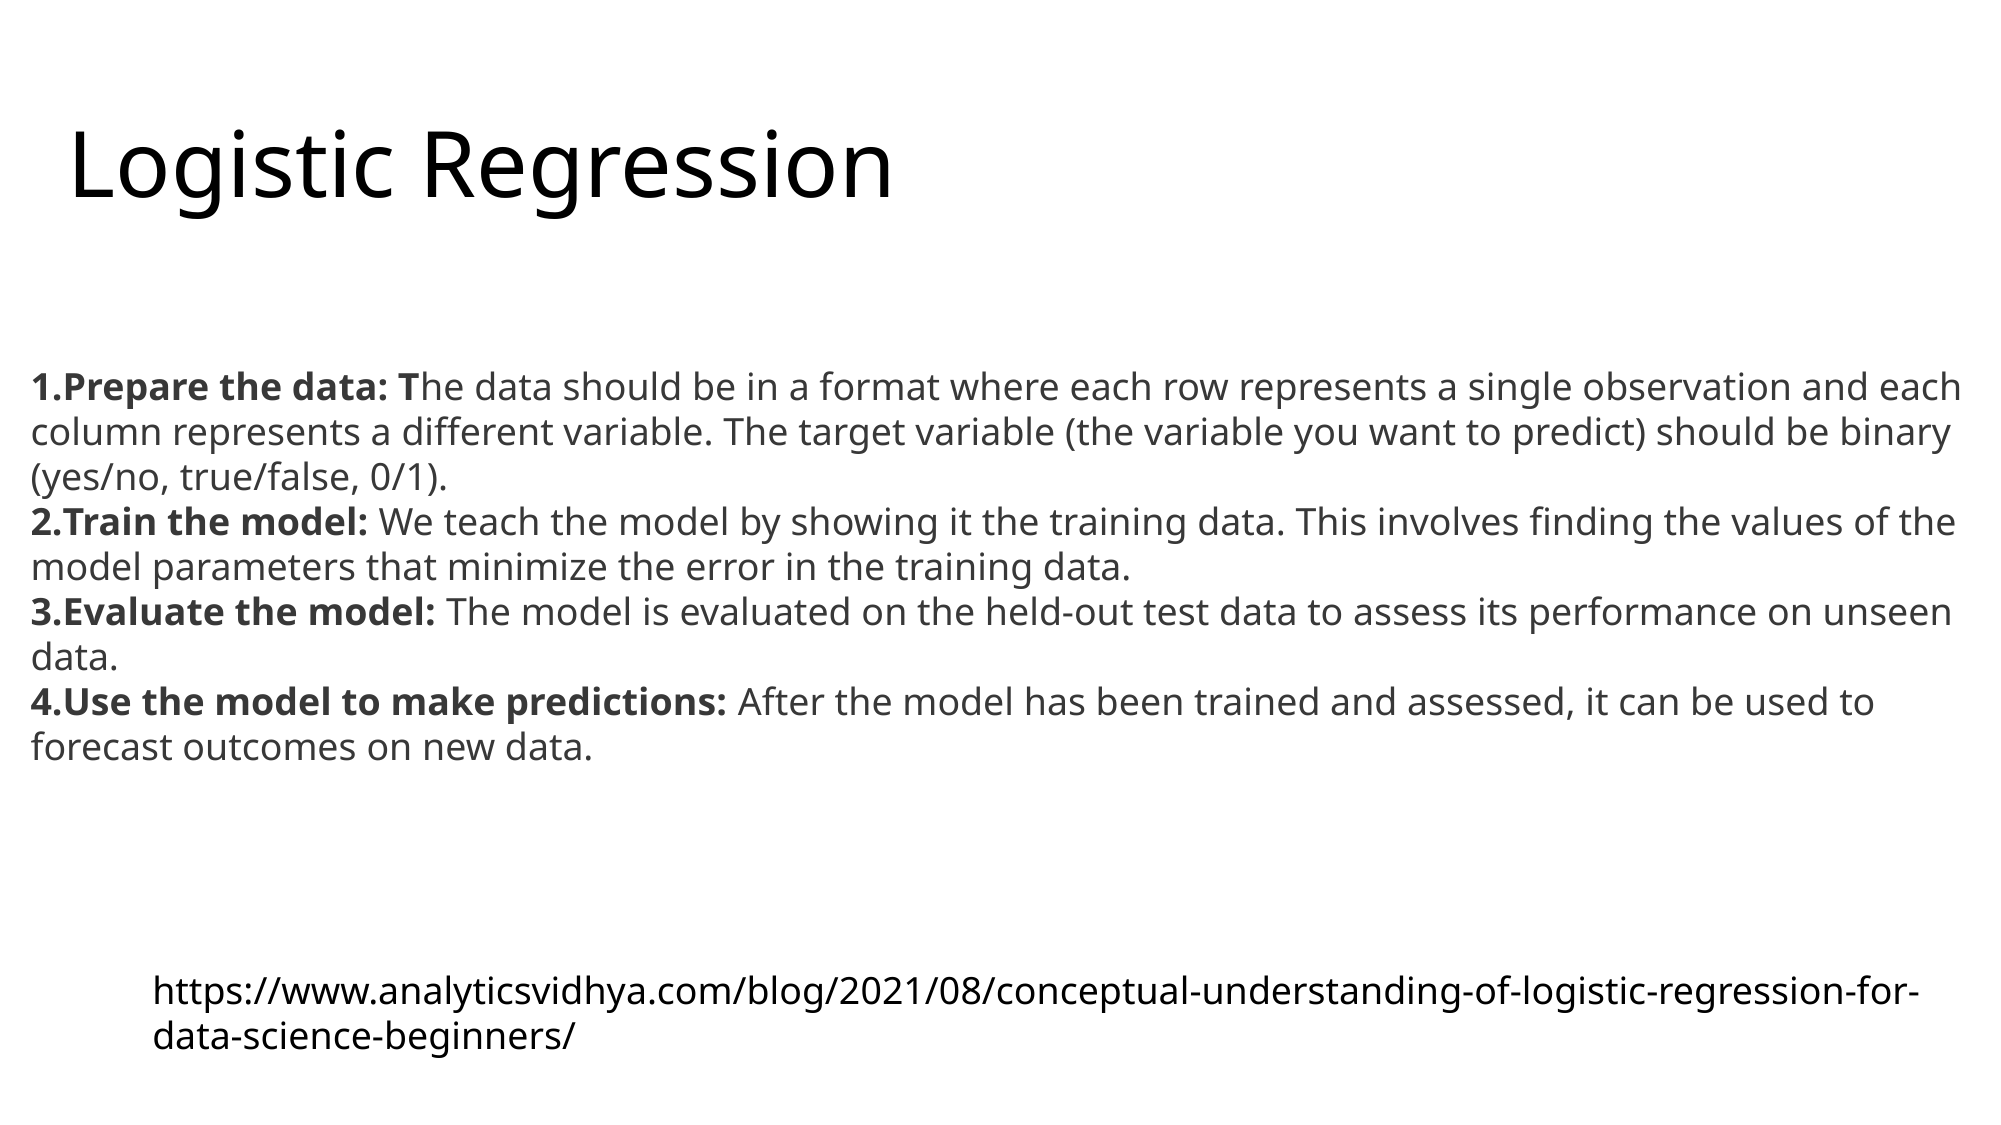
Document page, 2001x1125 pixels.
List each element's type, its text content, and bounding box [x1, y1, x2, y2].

text_box https://www.analyticsvidhya.com/blog/2021/08/conceptual-understanding-of-logistic-regression-for-data-science-beginners/ [137, 959, 1970, 1065]
title Logistic Regression [52, 59, 1778, 277]
text_box Prepare the data: The data should be in a format where each row represents a single observation and each column represents a different variable. The target variable (the variable you want to predict) should be binary (yes/no, true/false, 0/1). Train the model: We teach the model by showing it the training data. This involves finding the values of the model parameters that minimize the error in the training data. Evaluate the model: The model is evaluated on the held-out test data to assess its performance on unseen data. Use the model to make predictions: After the model has been trained and assessed, it can be used to forecast outcomes on new data. [15, 355, 1985, 776]
